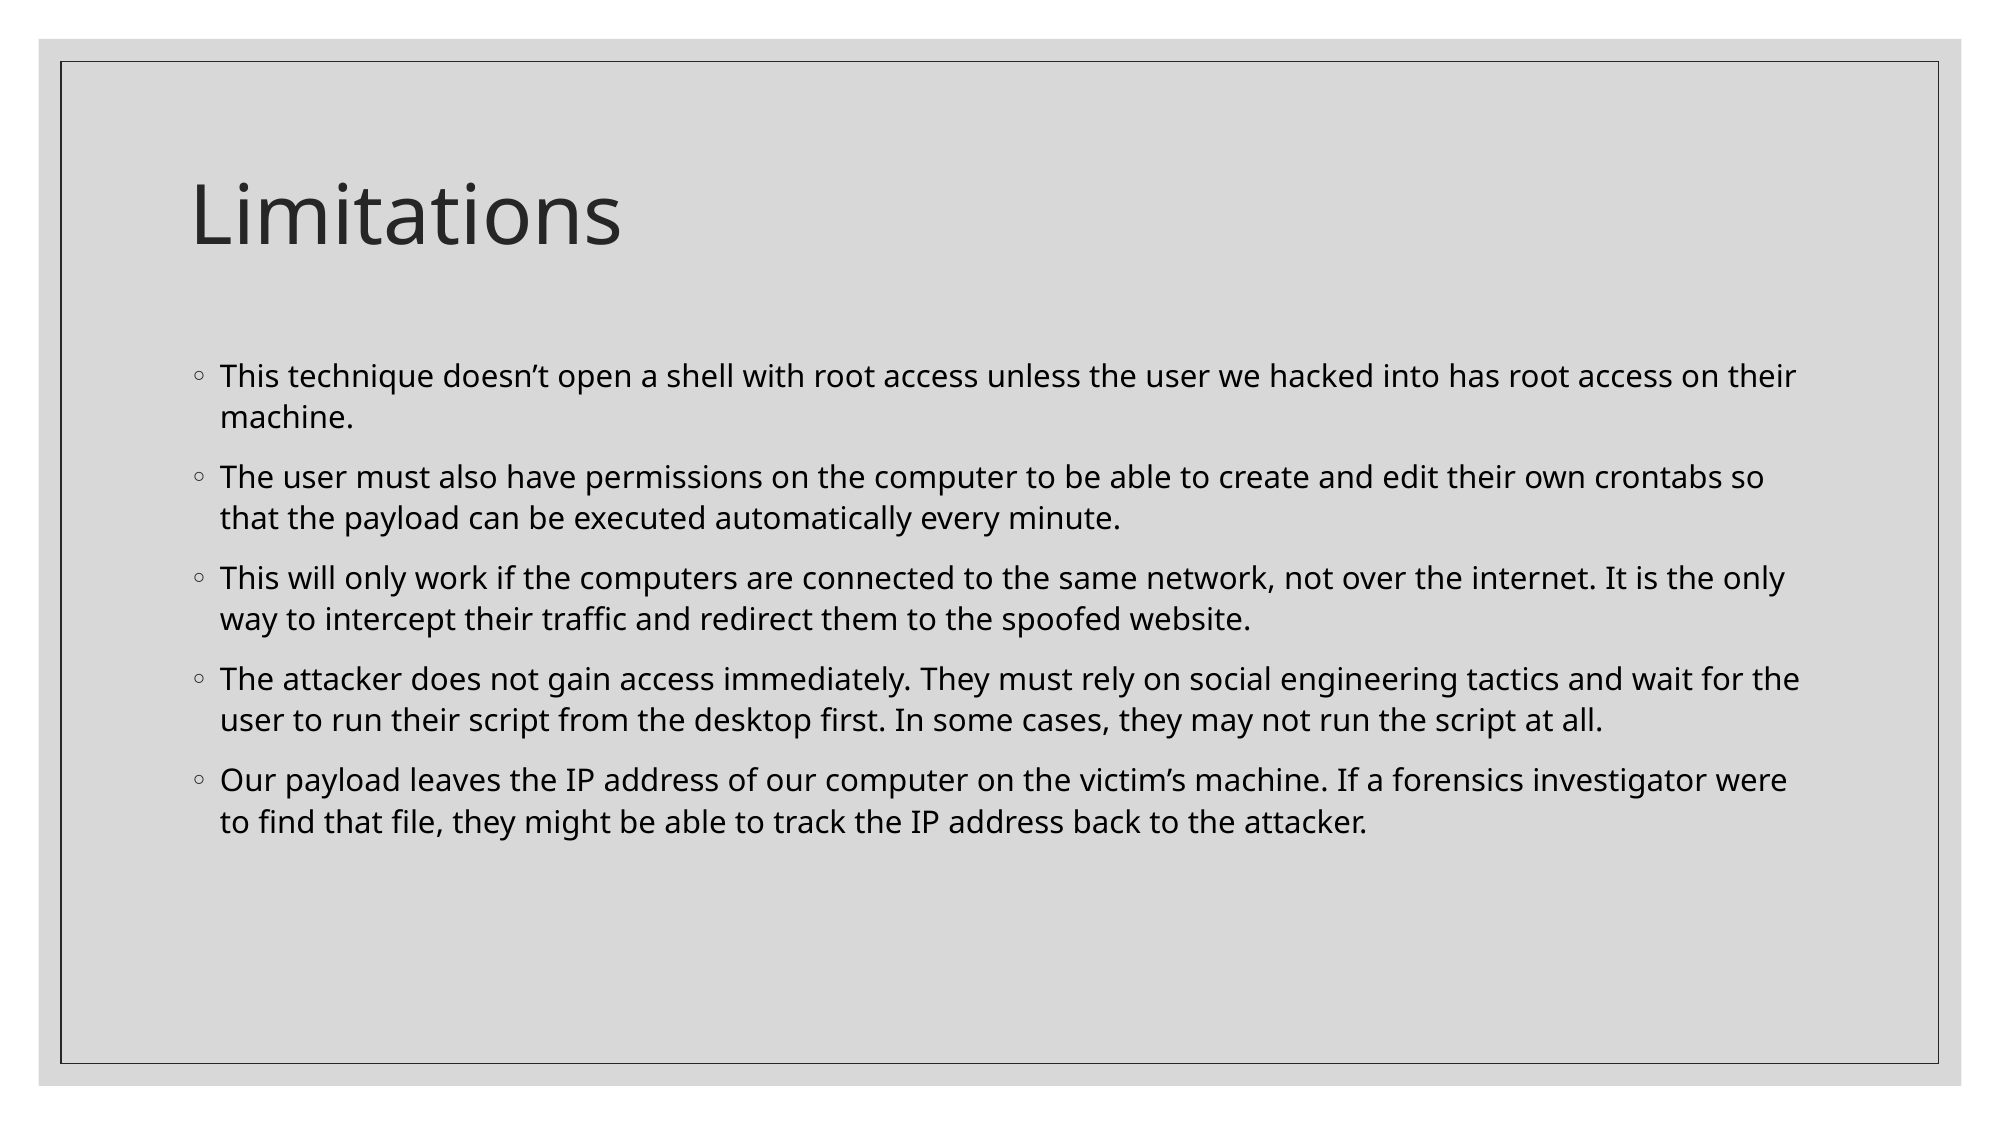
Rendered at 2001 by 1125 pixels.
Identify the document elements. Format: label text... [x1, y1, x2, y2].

title Limitations [174, 105, 1825, 331]
list This technique doesn’t open a shell with root access unless the user we hacked into has root access on their machine. The user must also have permissions on the computer to be able to create and edit their own crontabs so that the payload can be executed automatically every minute. This will only work if the computers are connected to the same network, not over the internet. It is the only way to intercept their traffic and redirect them to the spoofed website. The attacker does not gain access immediately. They must rely on social engineering tactics and wait for the user to run their script from the desktop first. In some cases, they may not run the script at all. Our payload leaves the IP address of our computer on the victim’s machine. If a forensics investigator were to find that file, they might be able to track the IP address back to the attacker. [174, 345, 1825, 977]
